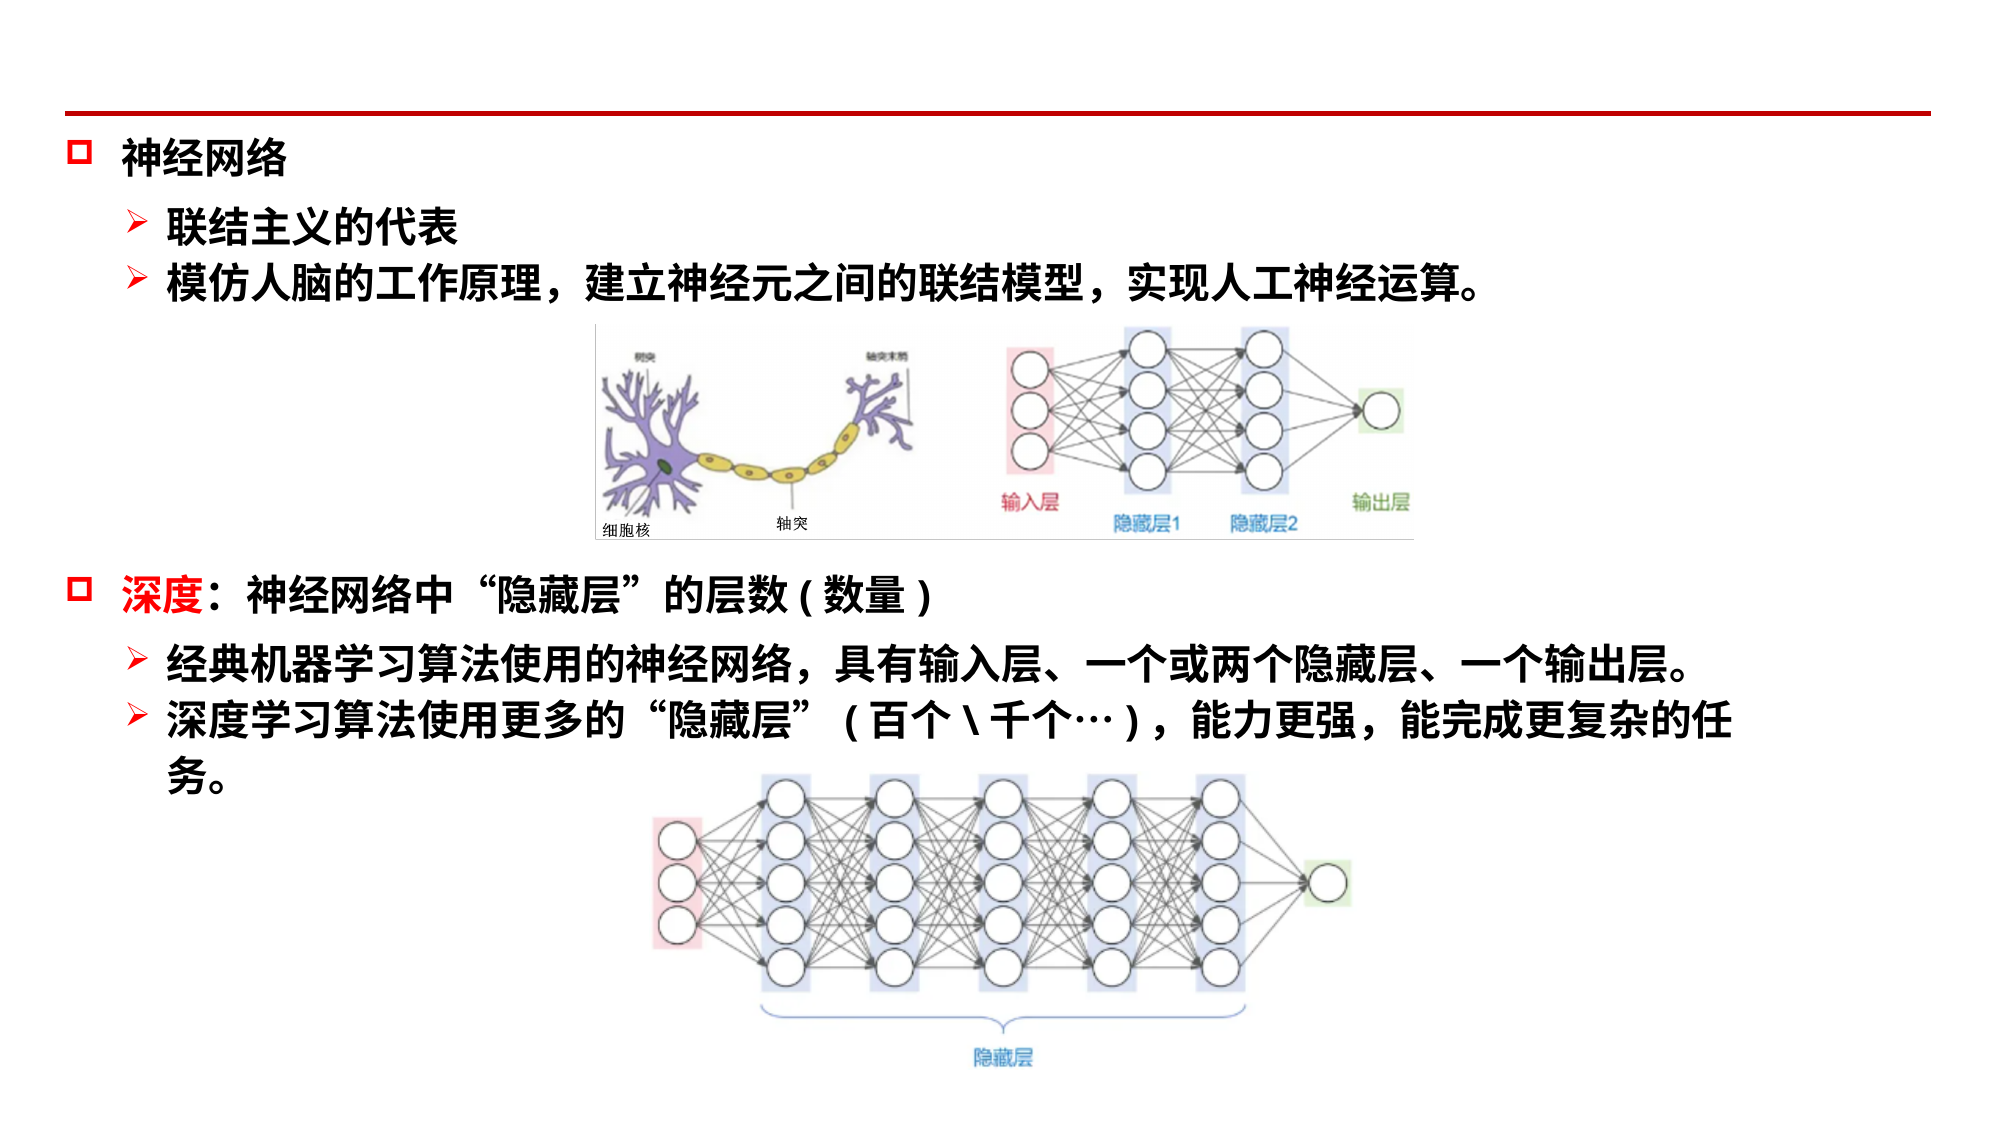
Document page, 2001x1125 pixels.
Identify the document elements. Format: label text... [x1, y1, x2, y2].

text_box 神经网络 联结主义的代表 模仿人脑的工作原理，建立神经元之间的联结模型，实现人工神经运算。 [64, 125, 1520, 307]
picture [592, 324, 1414, 548]
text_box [64, 562, 1792, 1070]
